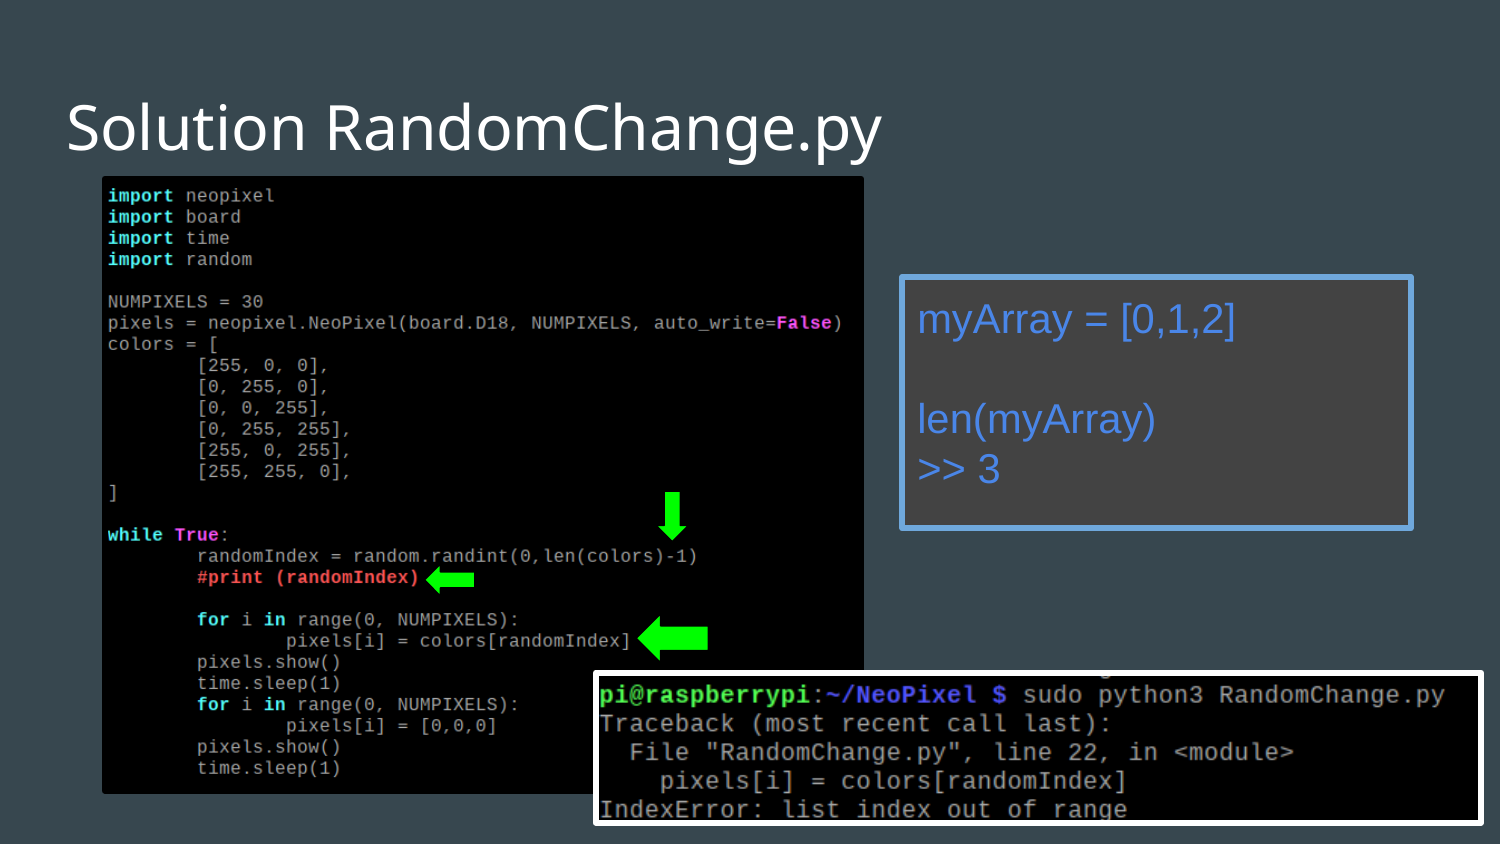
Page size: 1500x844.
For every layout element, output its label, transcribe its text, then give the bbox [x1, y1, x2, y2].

title Solution RandomChange.py [51, 72, 1449, 167]
picture [107, 181, 1479, 820]
text_box myArray = [0,1,2] len(myArray) >> 3 [902, 277, 1411, 529]
